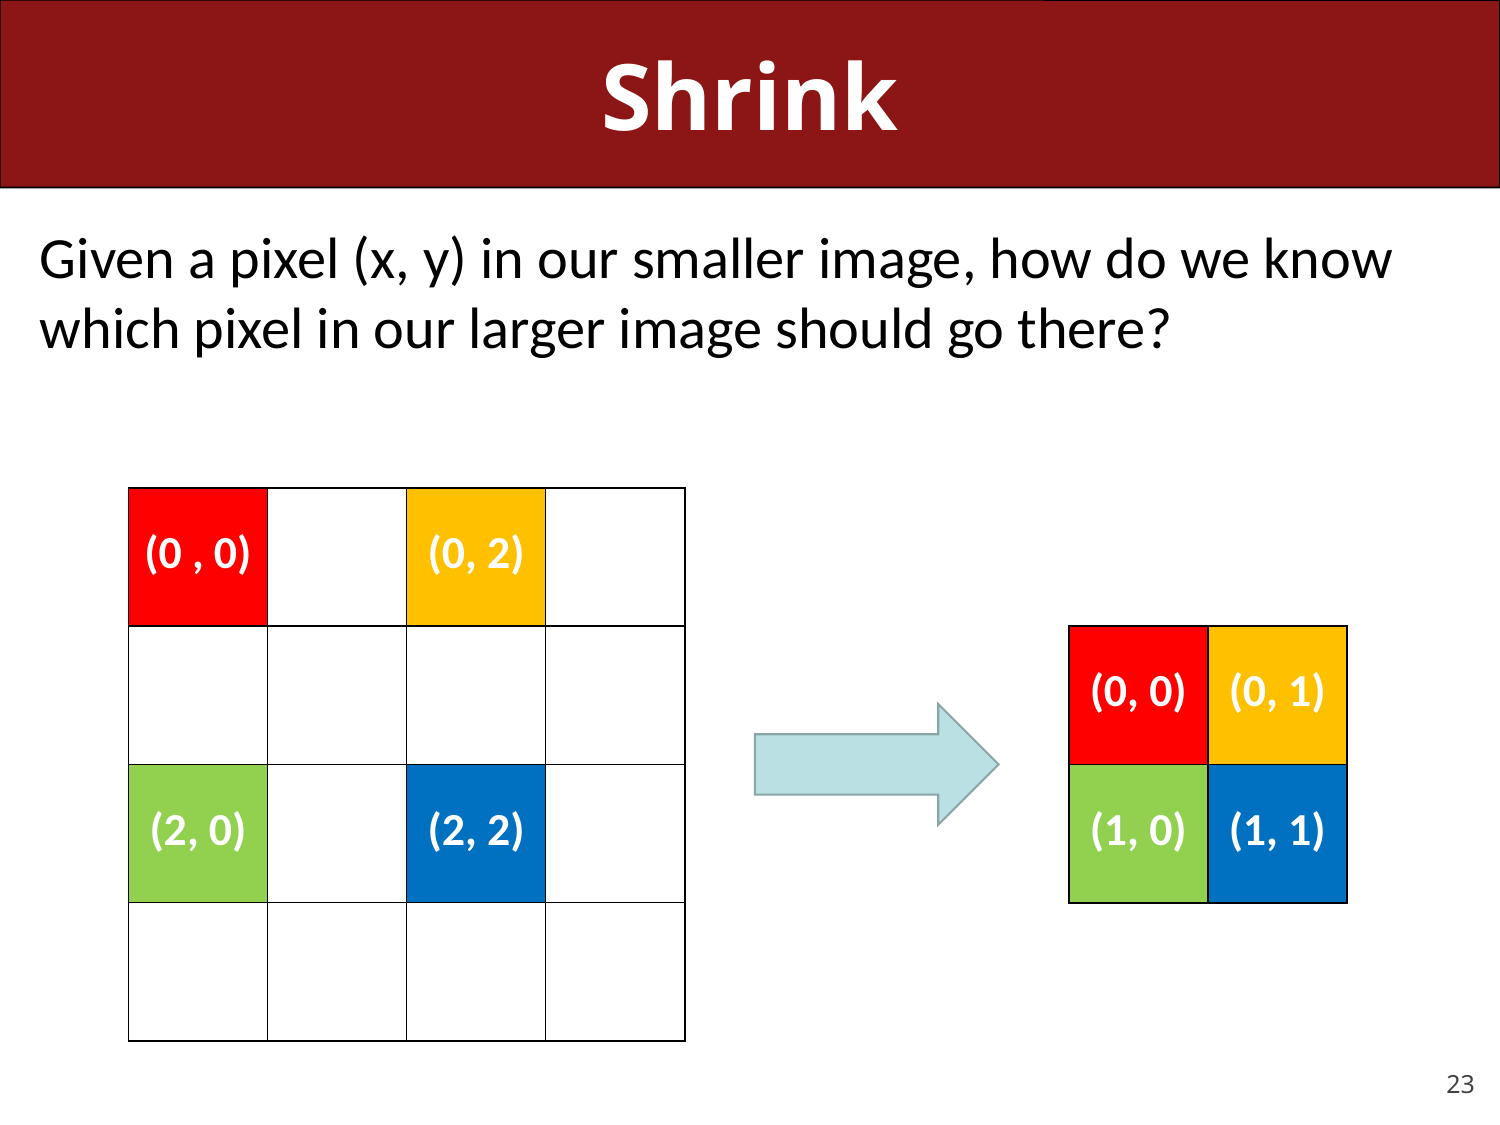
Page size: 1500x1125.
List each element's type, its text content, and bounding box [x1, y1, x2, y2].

list Given a pixel (x, y) in our smaller image, how do we know which pixel in our larger image should go there? [24, 212, 1475, 1063]
title Shrink [75, 0, 1425, 188]
